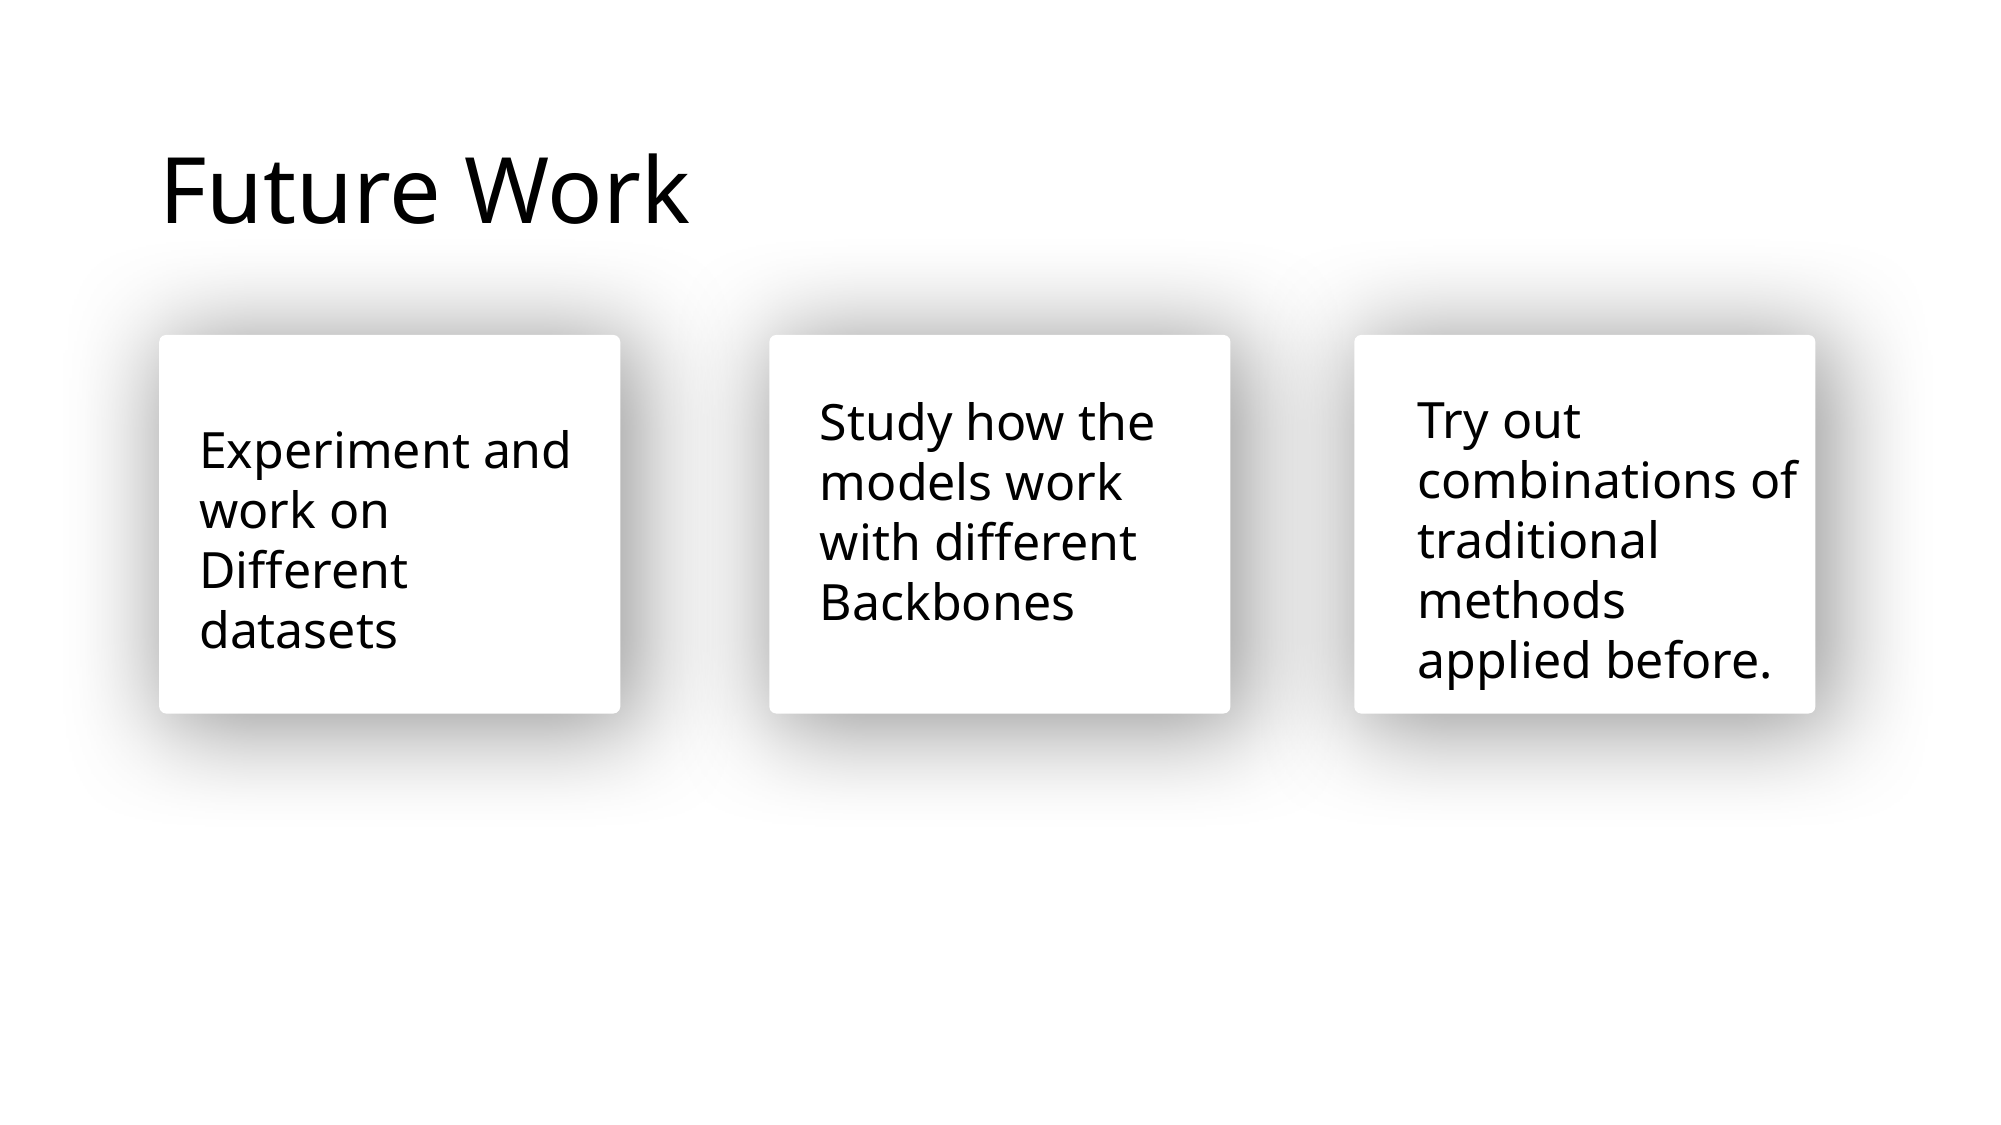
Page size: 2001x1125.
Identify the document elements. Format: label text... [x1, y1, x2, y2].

text_box Future Work [144, 124, 706, 250]
text_box [768, 333, 1232, 715]
text_box Try out combinations of traditional methods applied before. [1402, 380, 1816, 816]
text_box Experiment and work on Different datasets [184, 411, 597, 846]
text_box Study how the models work with different Backbones [805, 382, 1218, 818]
text_box [158, 333, 622, 715]
text_box [1353, 333, 1817, 715]
